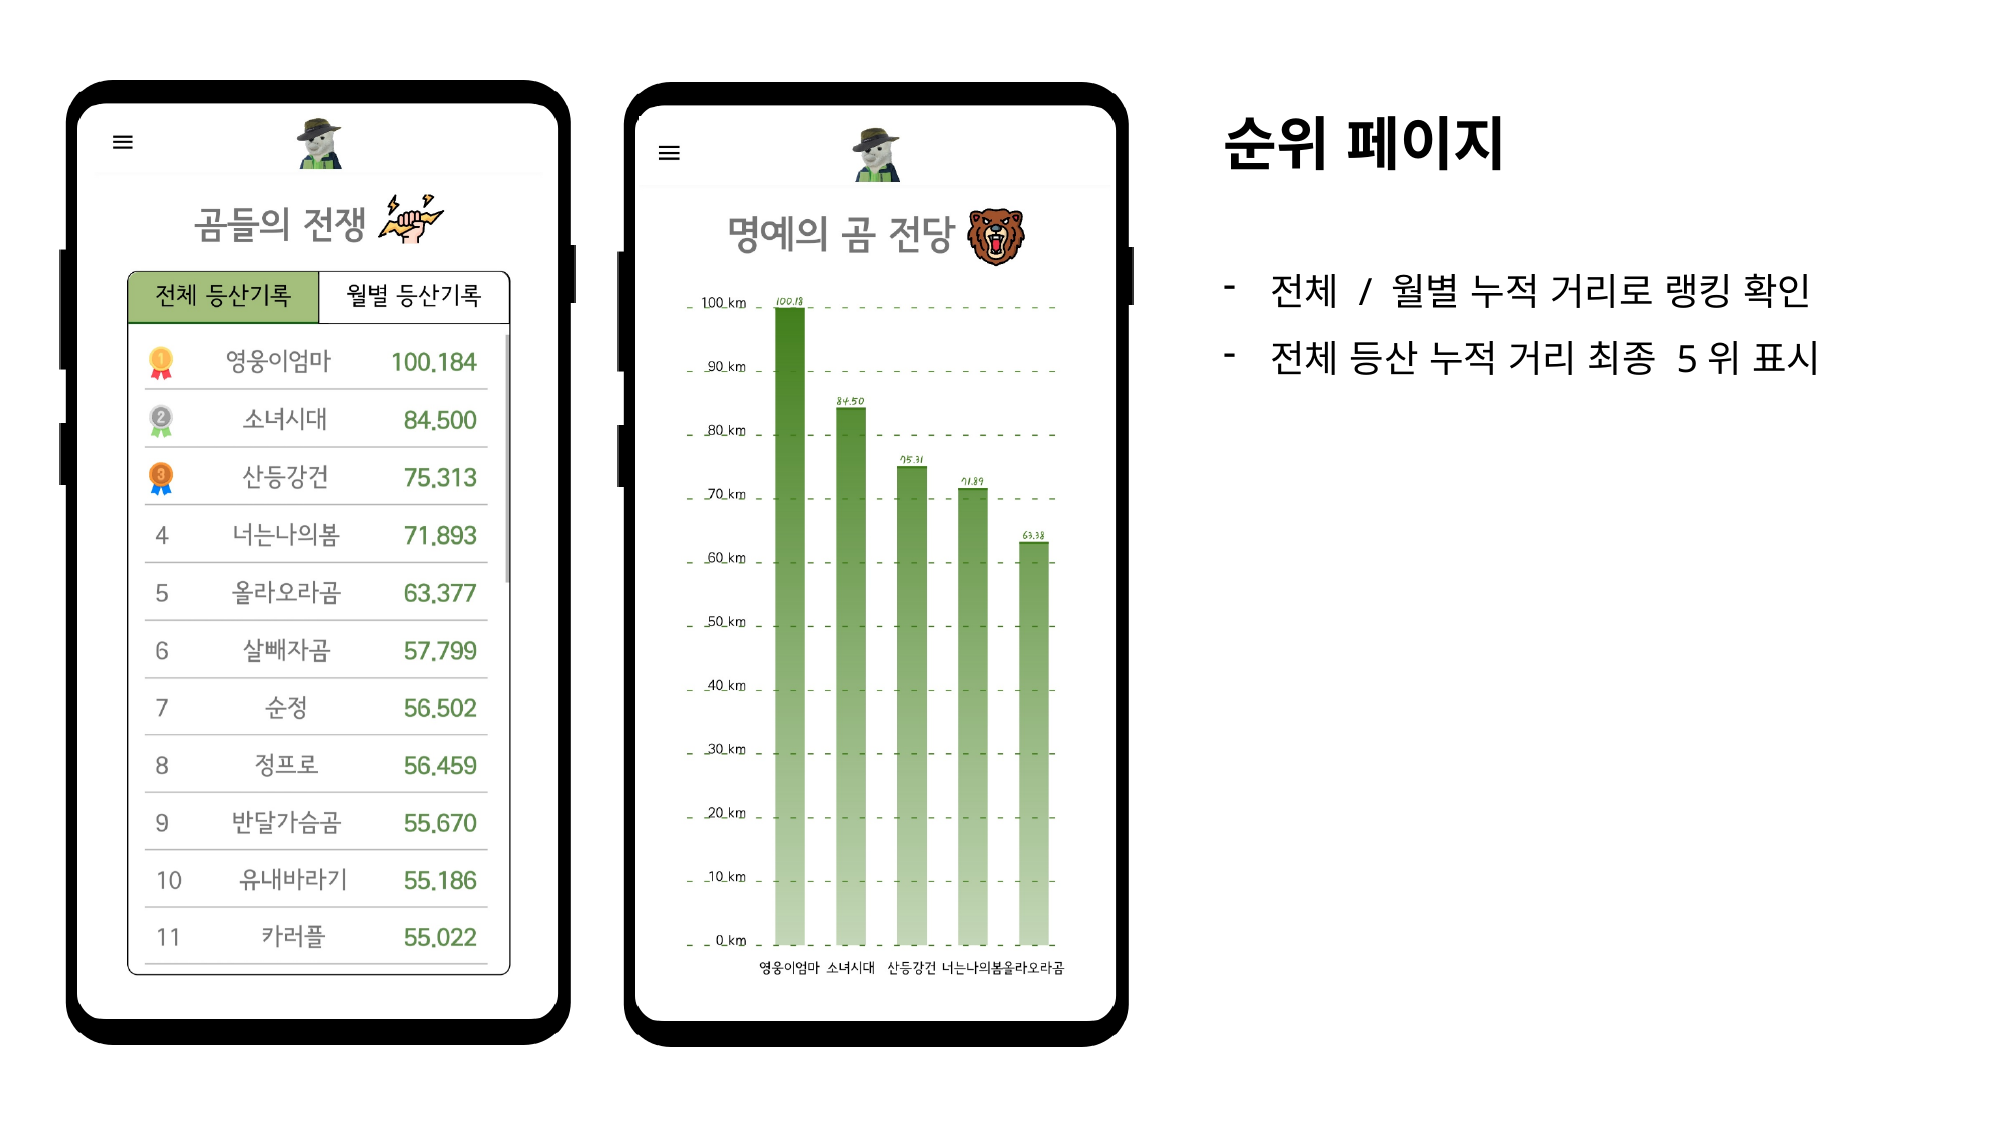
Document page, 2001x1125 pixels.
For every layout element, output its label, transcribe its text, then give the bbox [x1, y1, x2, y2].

text_box 순위 페이지 전체 / 월별 누적 거리로 랭킹 확인 전체 등산 누적 거리 최종 5위 표시 [1208, 65, 1929, 388]
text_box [41, 63, 1153, 1063]
